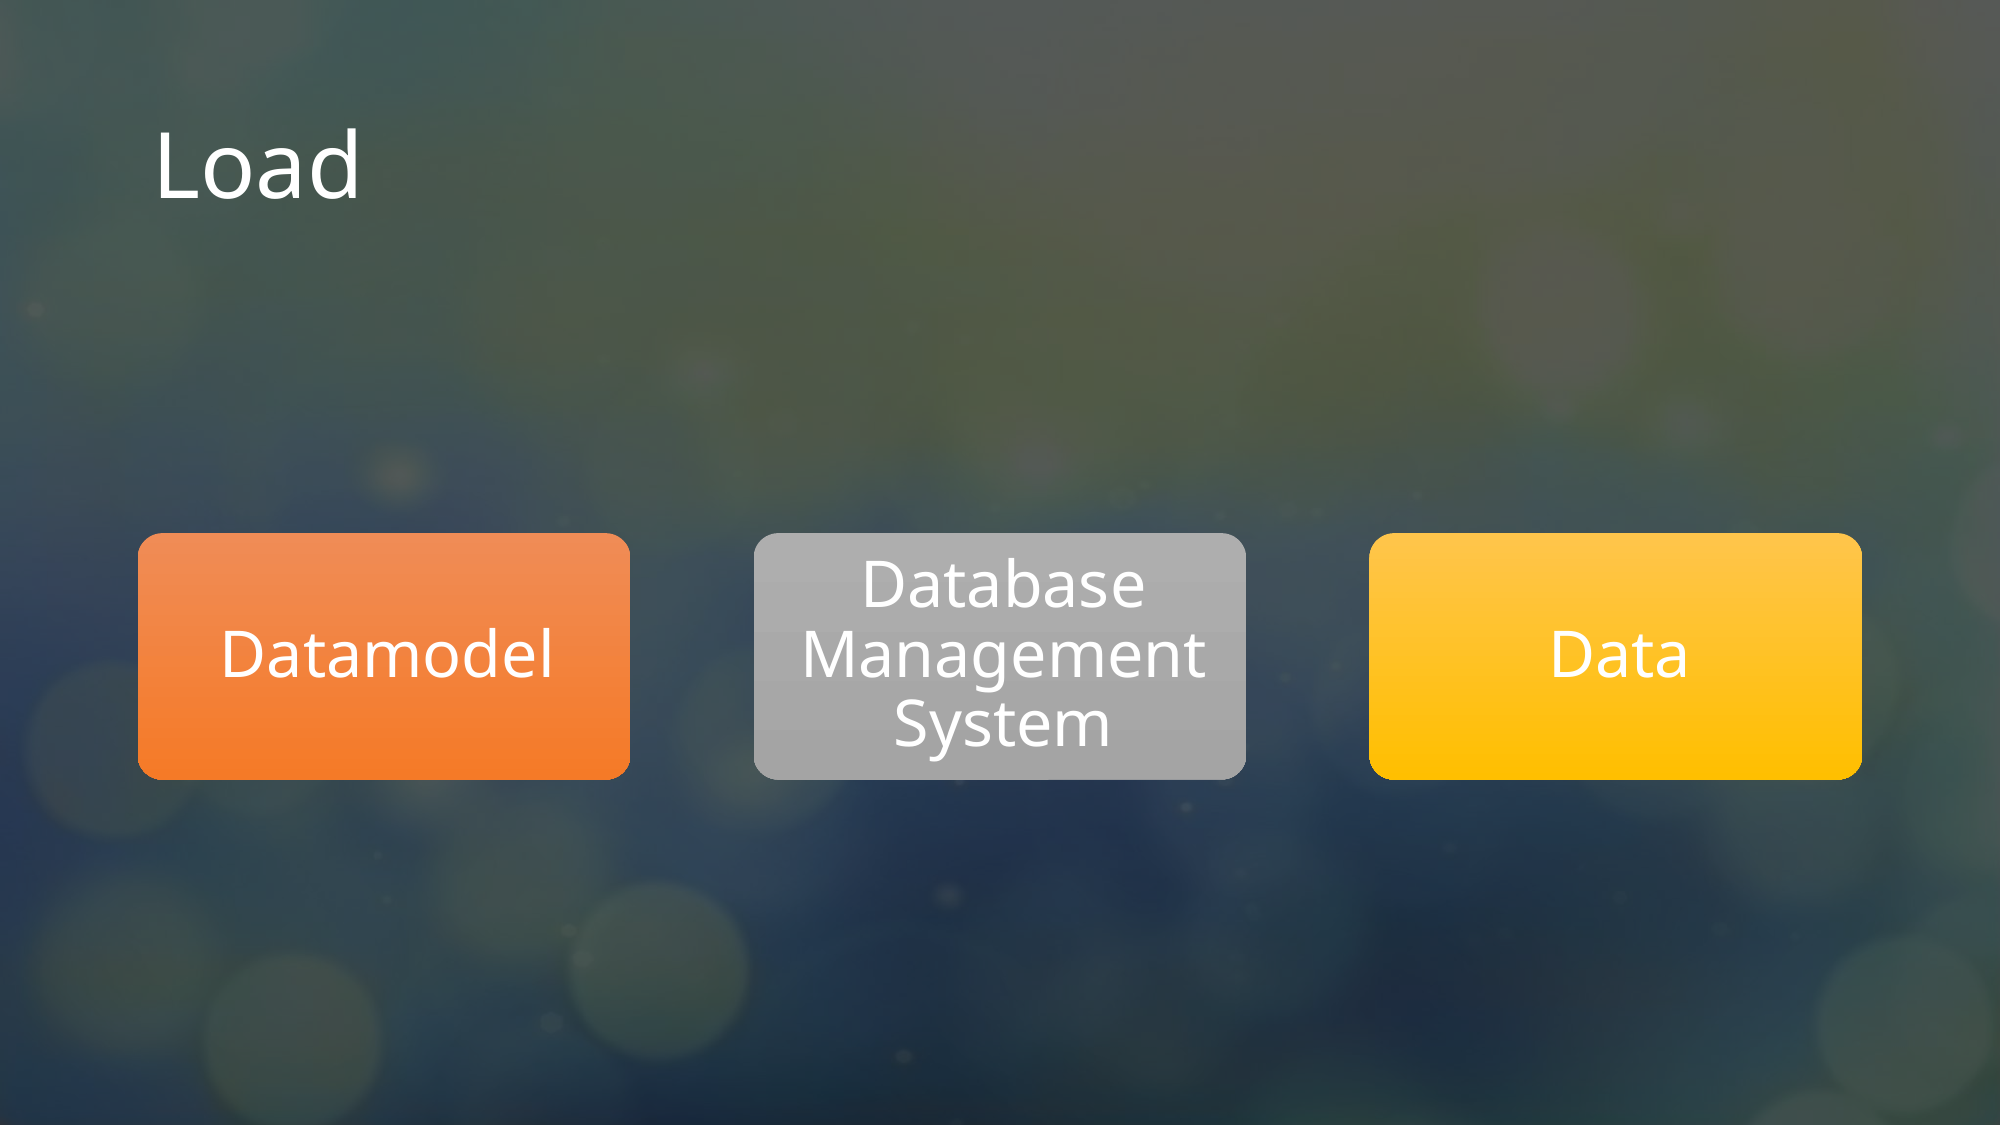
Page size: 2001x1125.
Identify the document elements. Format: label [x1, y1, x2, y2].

picture [0, 0, 2000, 1125]
list [137, 299, 1863, 1014]
